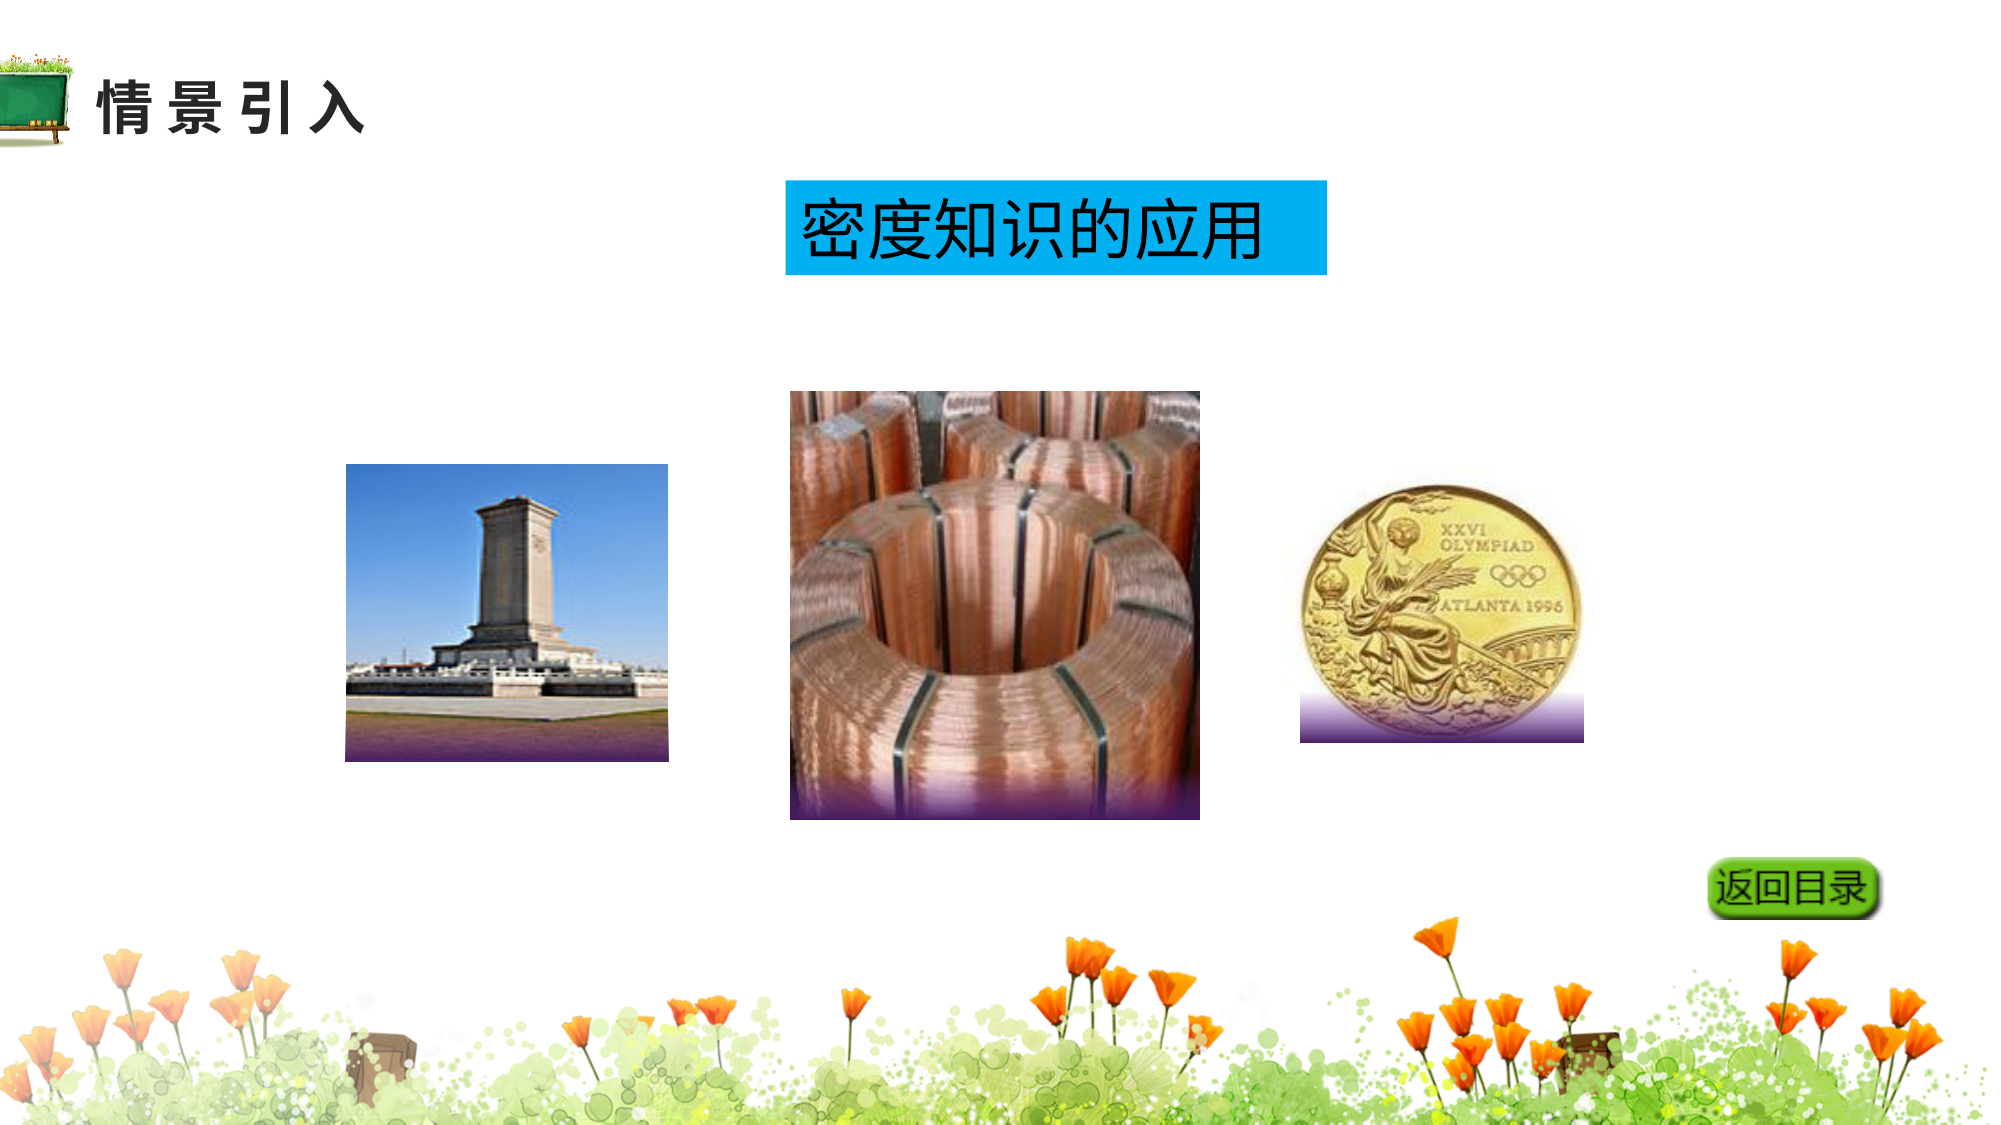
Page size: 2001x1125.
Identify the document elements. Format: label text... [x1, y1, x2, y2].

picture [0, 857, 2001, 1125]
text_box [1283, 465, 1600, 760]
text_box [790, 391, 1200, 820]
picture [0, 38, 74, 163]
text_box 密度知识的应用 [785, 180, 1328, 276]
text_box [345, 464, 669, 762]
text_box 情景引入 [57, 63, 405, 149]
